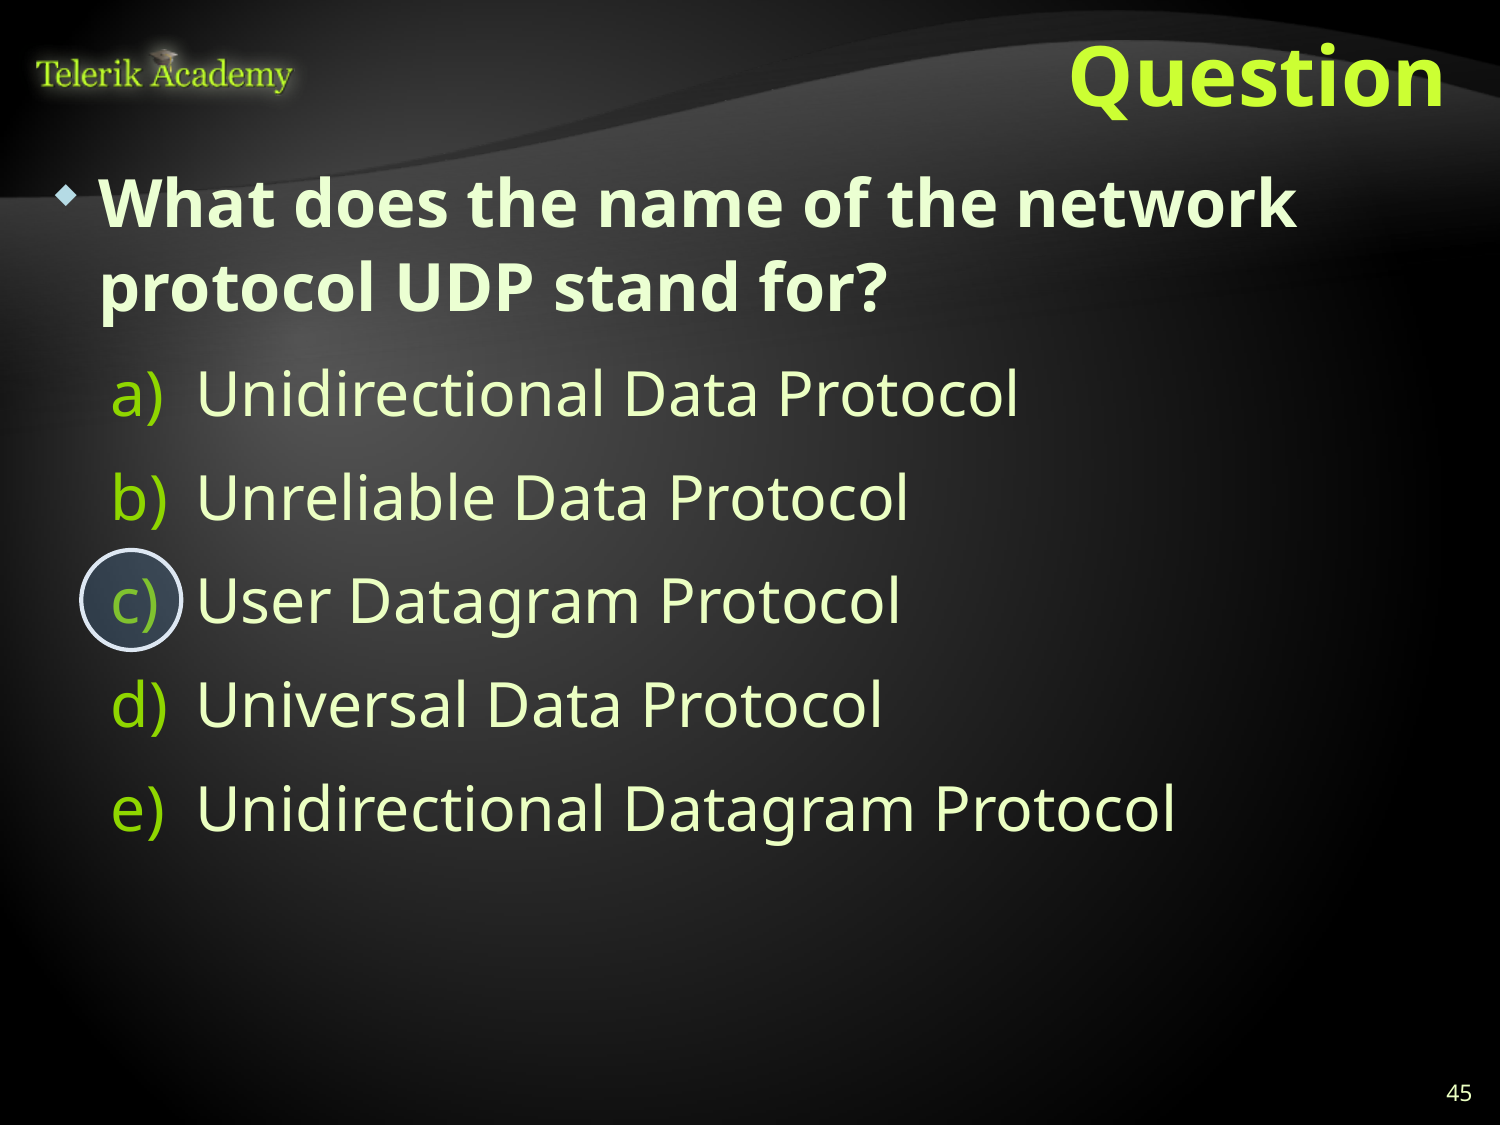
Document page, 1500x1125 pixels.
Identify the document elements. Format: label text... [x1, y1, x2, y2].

picture [0, 0, 1500, 1125]
list What does the name of the network protocol UDP stand for? Unidirectional Data Protocol Unreliable Data Protocol User Datagram Protocol Universal Data Protocol Unidirectional Datagram Protocol [37, 149, 1463, 1075]
slide_number 45 [1412, 1074, 1488, 1113]
title Question [300, 12, 1463, 149]
text_box [79, 547, 184, 653]
